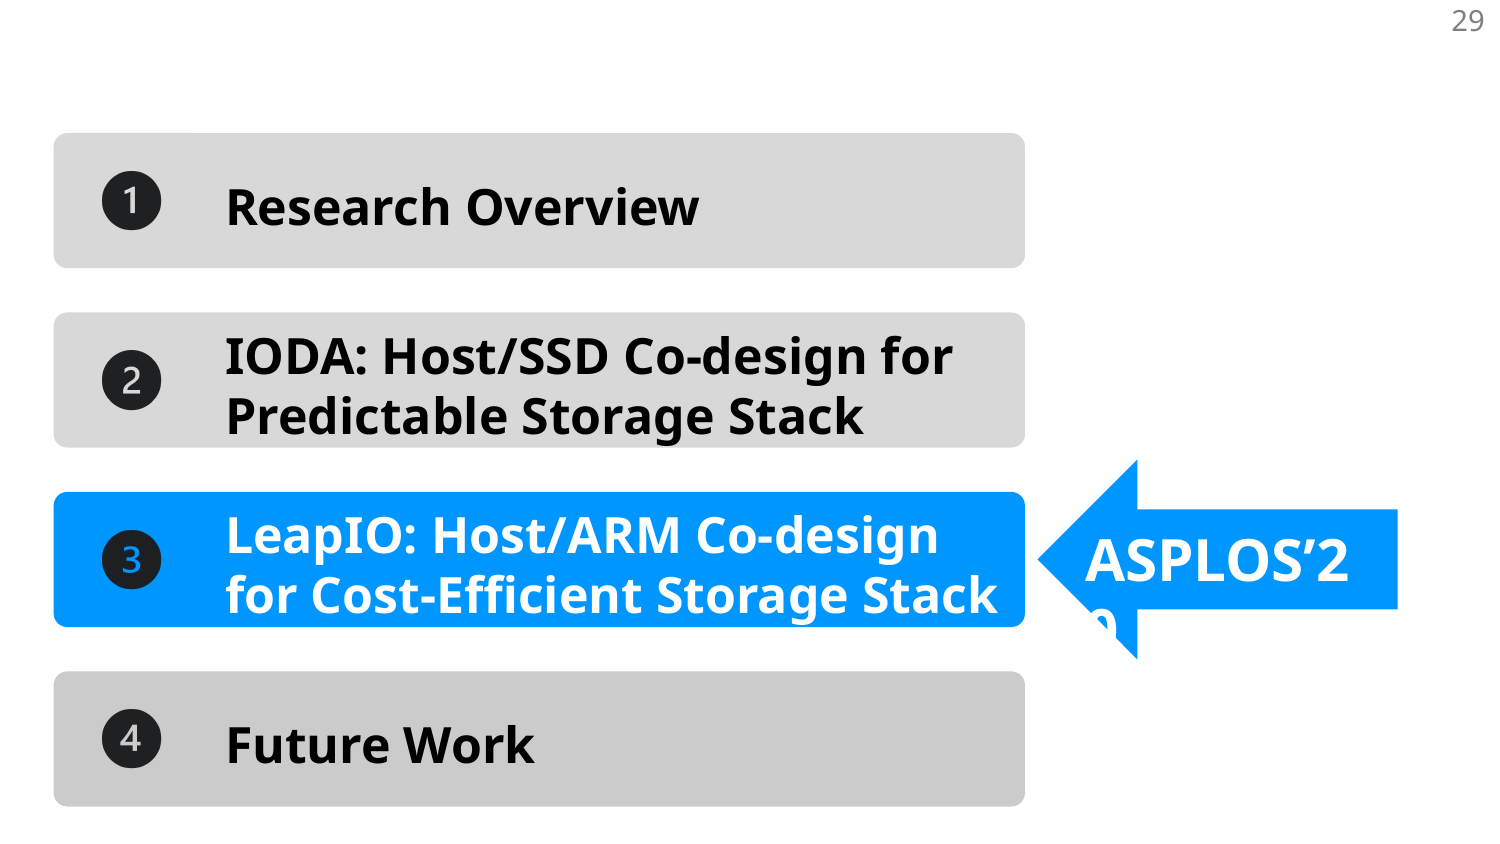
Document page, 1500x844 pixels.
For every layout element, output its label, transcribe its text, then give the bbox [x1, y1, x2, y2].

text_box Research Overview [209, 133, 1021, 277]
text_box [94, 701, 169, 777]
text_box IODA: Host/SSD Co-design for Predictable Storage Stack [209, 312, 1021, 457]
text_box ASPLOS’20 [1070, 515, 1398, 671]
text_box [53, 491, 209, 628]
text_box LeapIO: Host/ARM Co-design for Cost-Efficient Storage Stack [209, 491, 1021, 636]
text_box [1021, 495, 1025, 624]
text_box [53, 132, 209, 269]
text_box [1081, 459, 1398, 515]
text_box [94, 163, 169, 238]
text_box [1021, 675, 1025, 803]
text_box [1037, 526, 1070, 592]
text_box [94, 522, 169, 597]
text_box [1021, 316, 1025, 444]
text_box [1021, 137, 1025, 265]
text_box [53, 671, 209, 807]
text_box [53, 312, 209, 448]
text_box Future Work [209, 671, 1021, 816]
text_box [94, 342, 169, 418]
